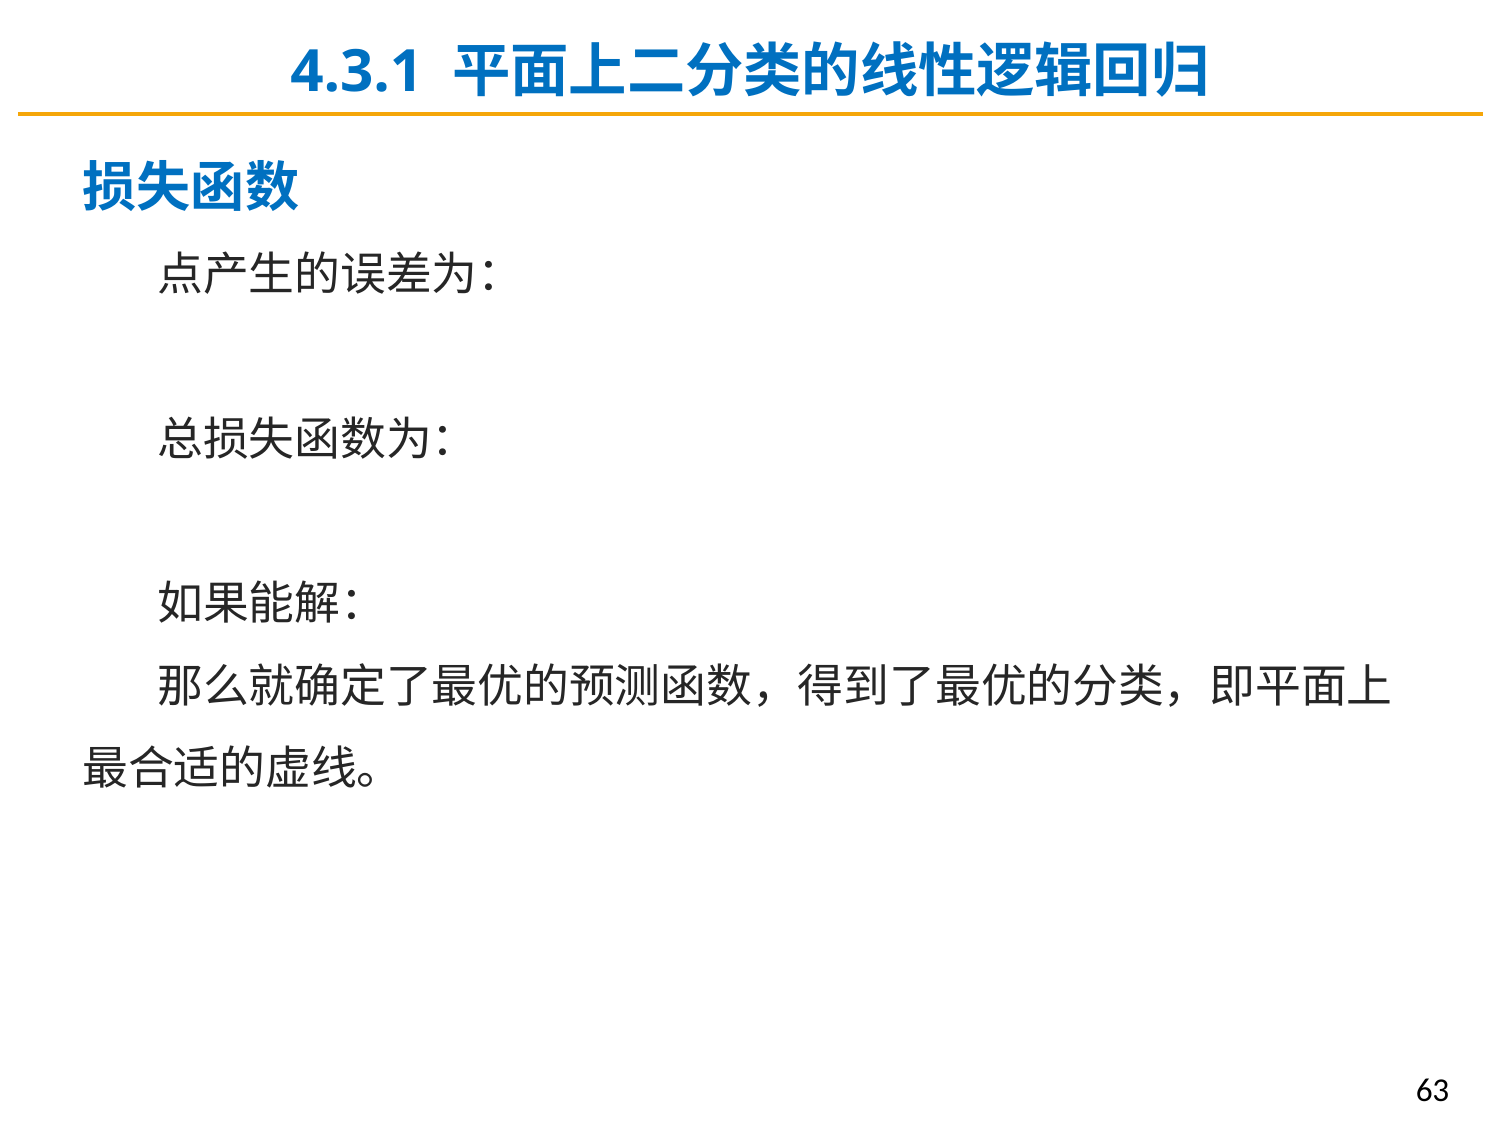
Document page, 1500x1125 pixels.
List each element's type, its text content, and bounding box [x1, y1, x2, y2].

text_box 4.3.1 平面上二分类的线性逻辑回归 [0, 25, 1500, 111]
text_box 63 [1114, 1060, 1465, 1106]
